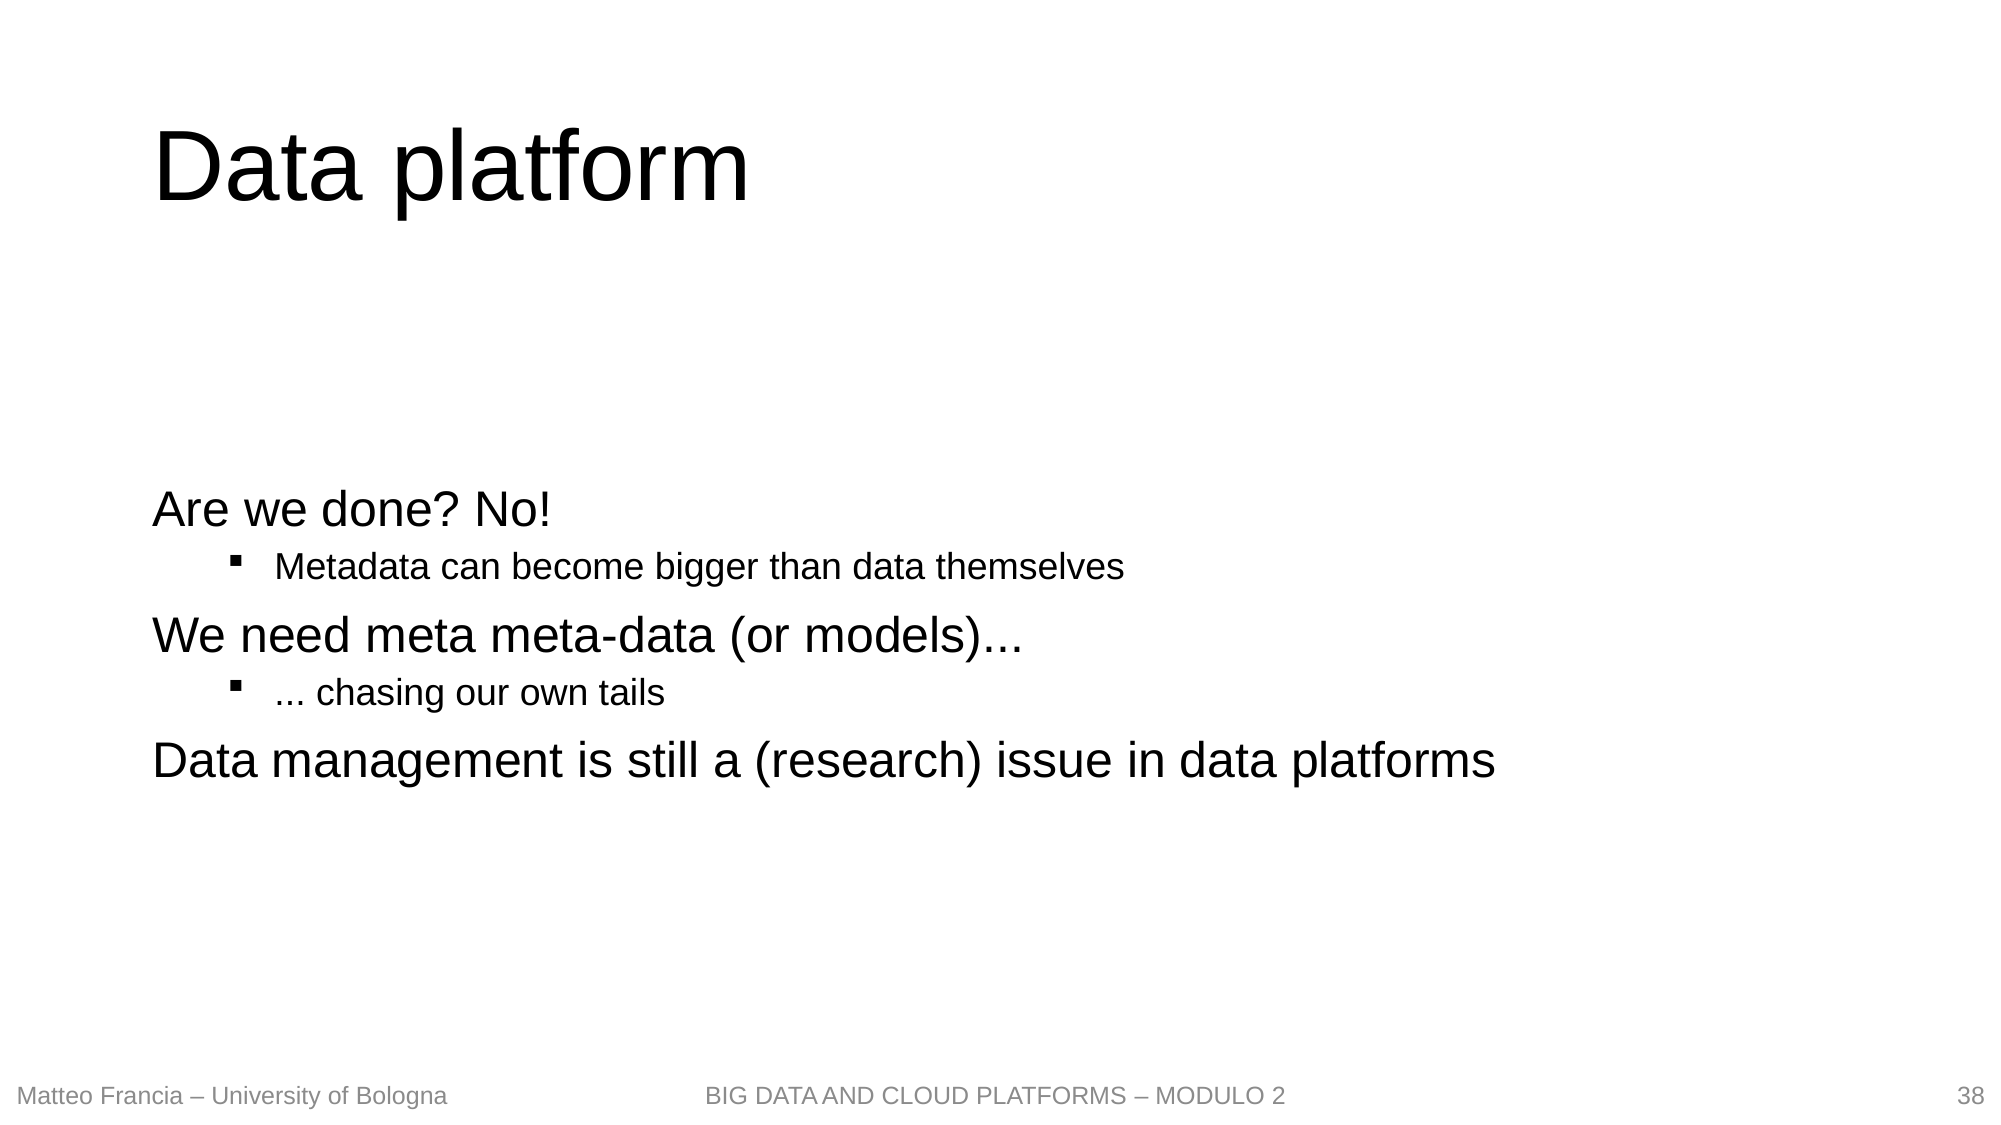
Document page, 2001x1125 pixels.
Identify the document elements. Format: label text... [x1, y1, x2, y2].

slide_number 38 [1550, 1065, 2000, 1125]
title Data platform [137, 59, 1863, 278]
list Are we done? No! Metadata can become bigger than data themselves We need meta meta-data (or models)... ... chasing our own tails Data management is still a (research) issue in data platforms [137, 278, 1863, 993]
footer Matteo Francia – University of Bologna [0, 1065, 466, 1125]
